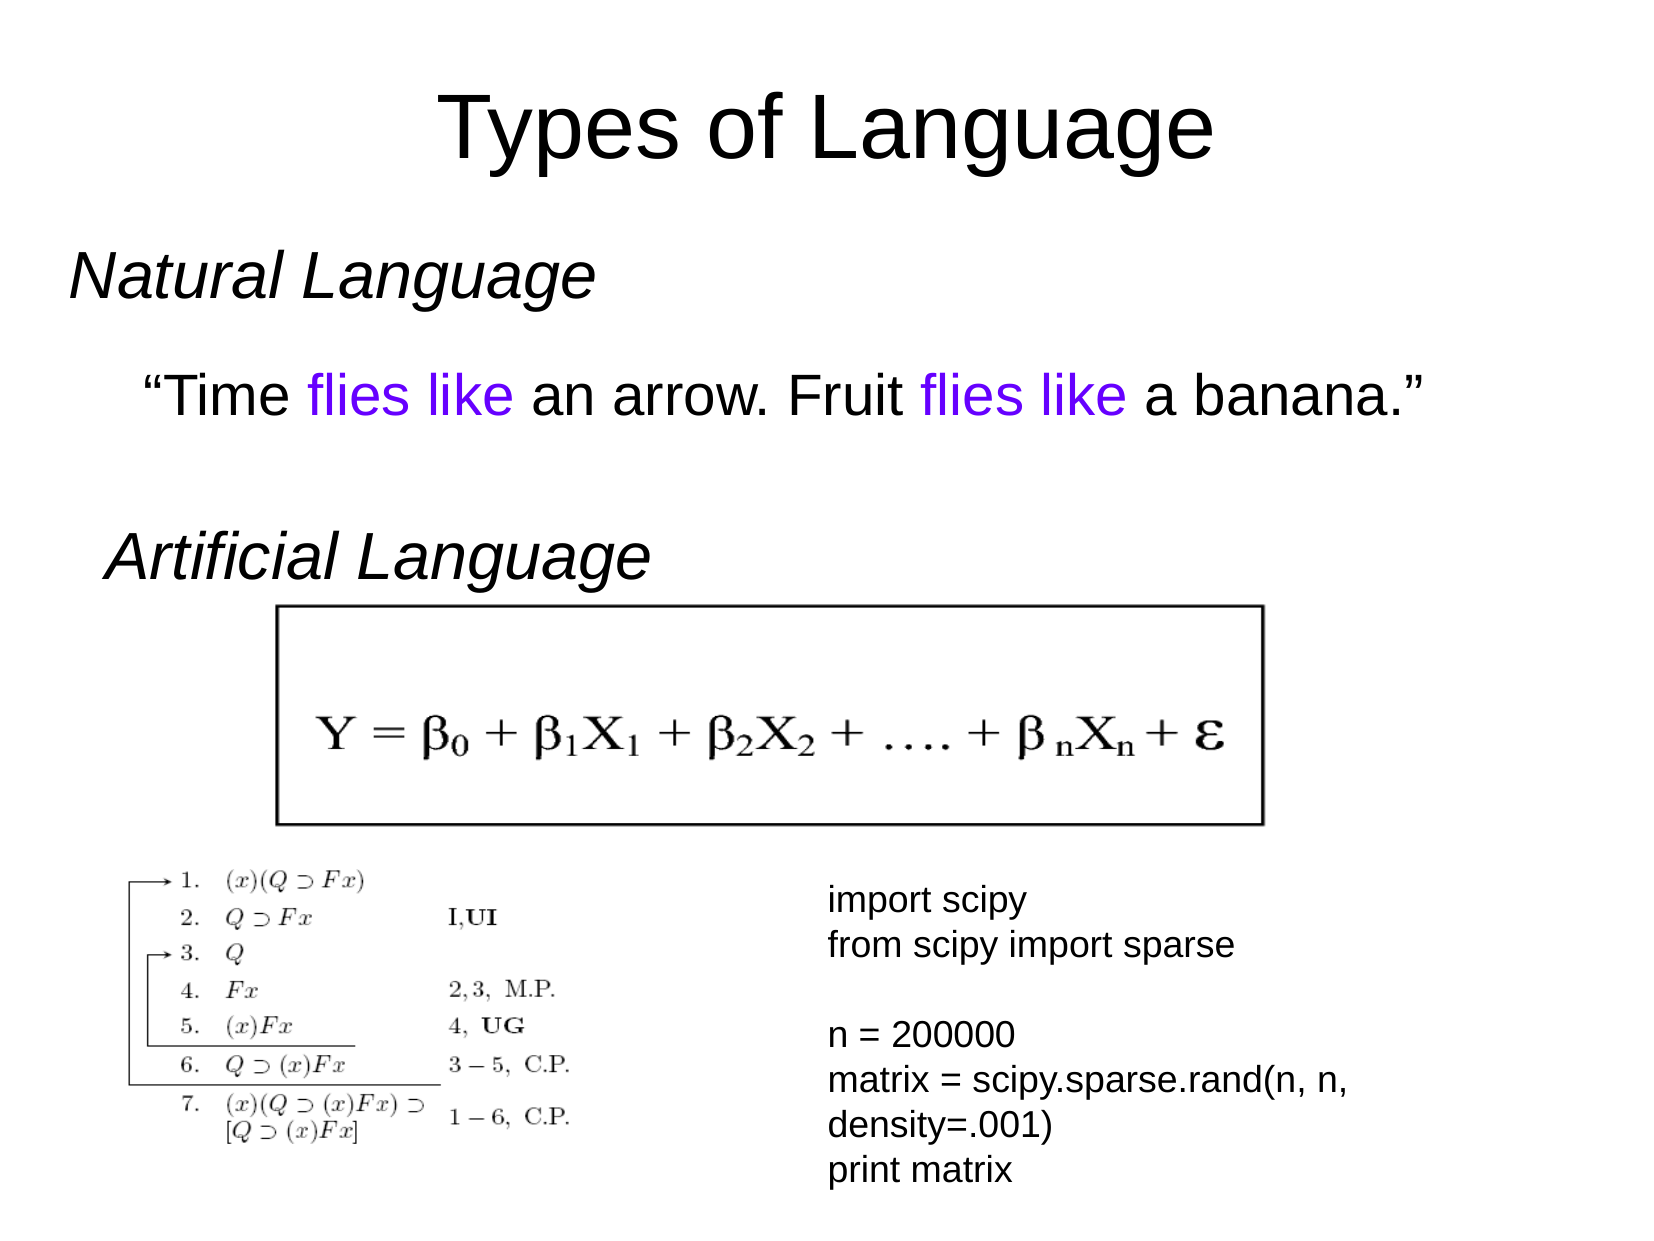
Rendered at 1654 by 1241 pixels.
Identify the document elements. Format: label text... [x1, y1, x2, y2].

picture [104, 851, 586, 1161]
text_box import scipy from scipy import sparse n = 200000 matrix = scipy.sparse.rand(n, n, density=.001) print matrix [812, 867, 1600, 1177]
picture [269, 602, 1271, 830]
text_box Natural Language “Time flies like an arrow. Fruit flies like a banana.” [68, 231, 1557, 459]
text_box Artificial Language [105, 513, 753, 603]
text_box Types of Language [82, 49, 1571, 195]
